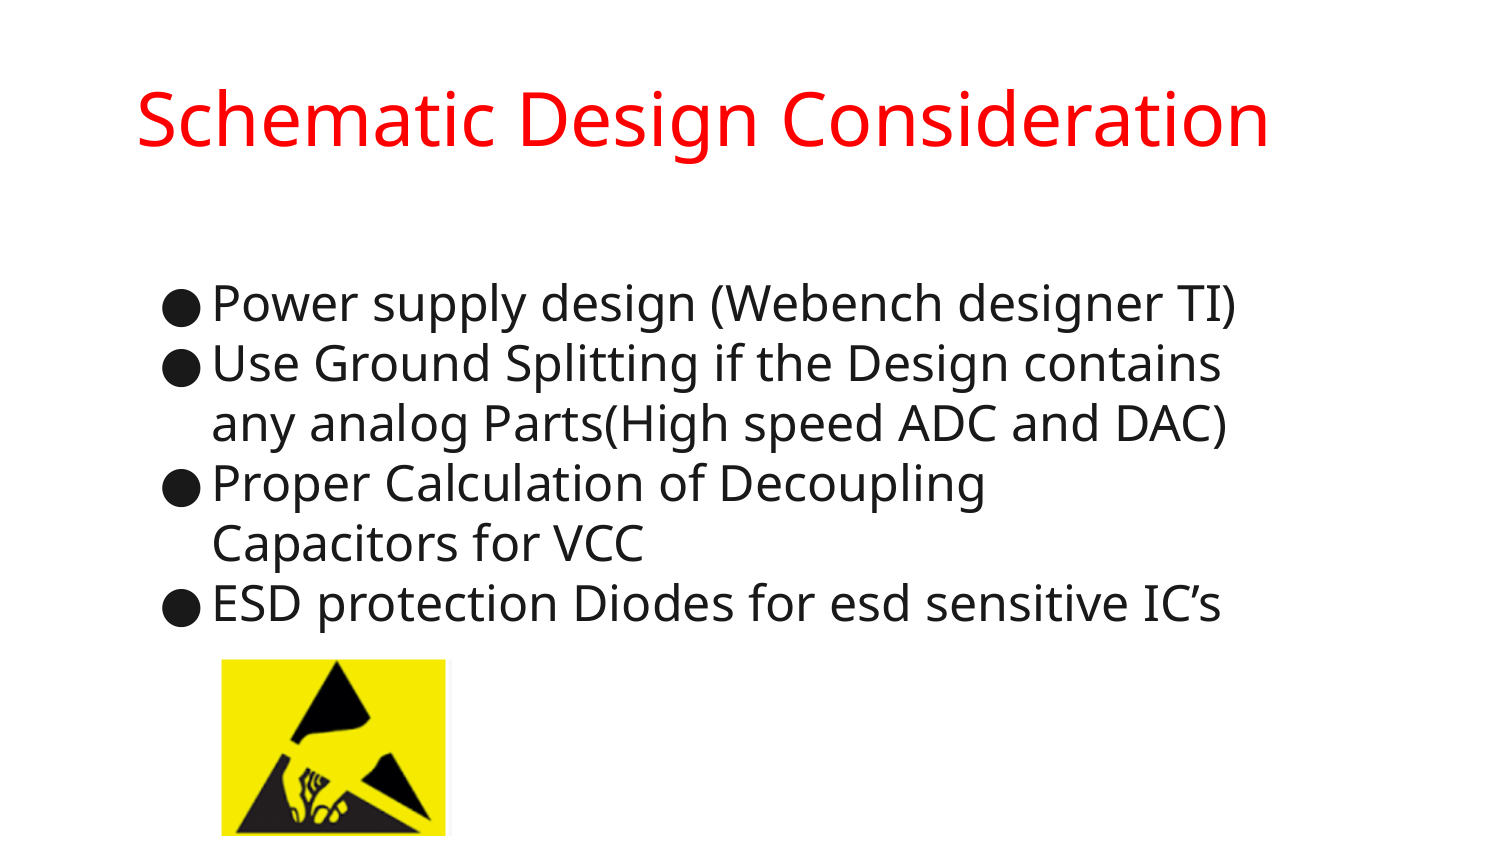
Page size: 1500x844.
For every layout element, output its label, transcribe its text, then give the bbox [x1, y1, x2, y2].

title Schematic Design Consideration [121, 56, 1436, 197]
picture [213, 650, 452, 836]
list Power supply design (Webench designer TI) Use Ground Splitting if the Design contains any analog Parts(High speed ADC and DAC) Proper Calculation of Decoupling Capacitors for VCC ESD protection Diodes for esd sensitive IC’s [121, 196, 1257, 750]
